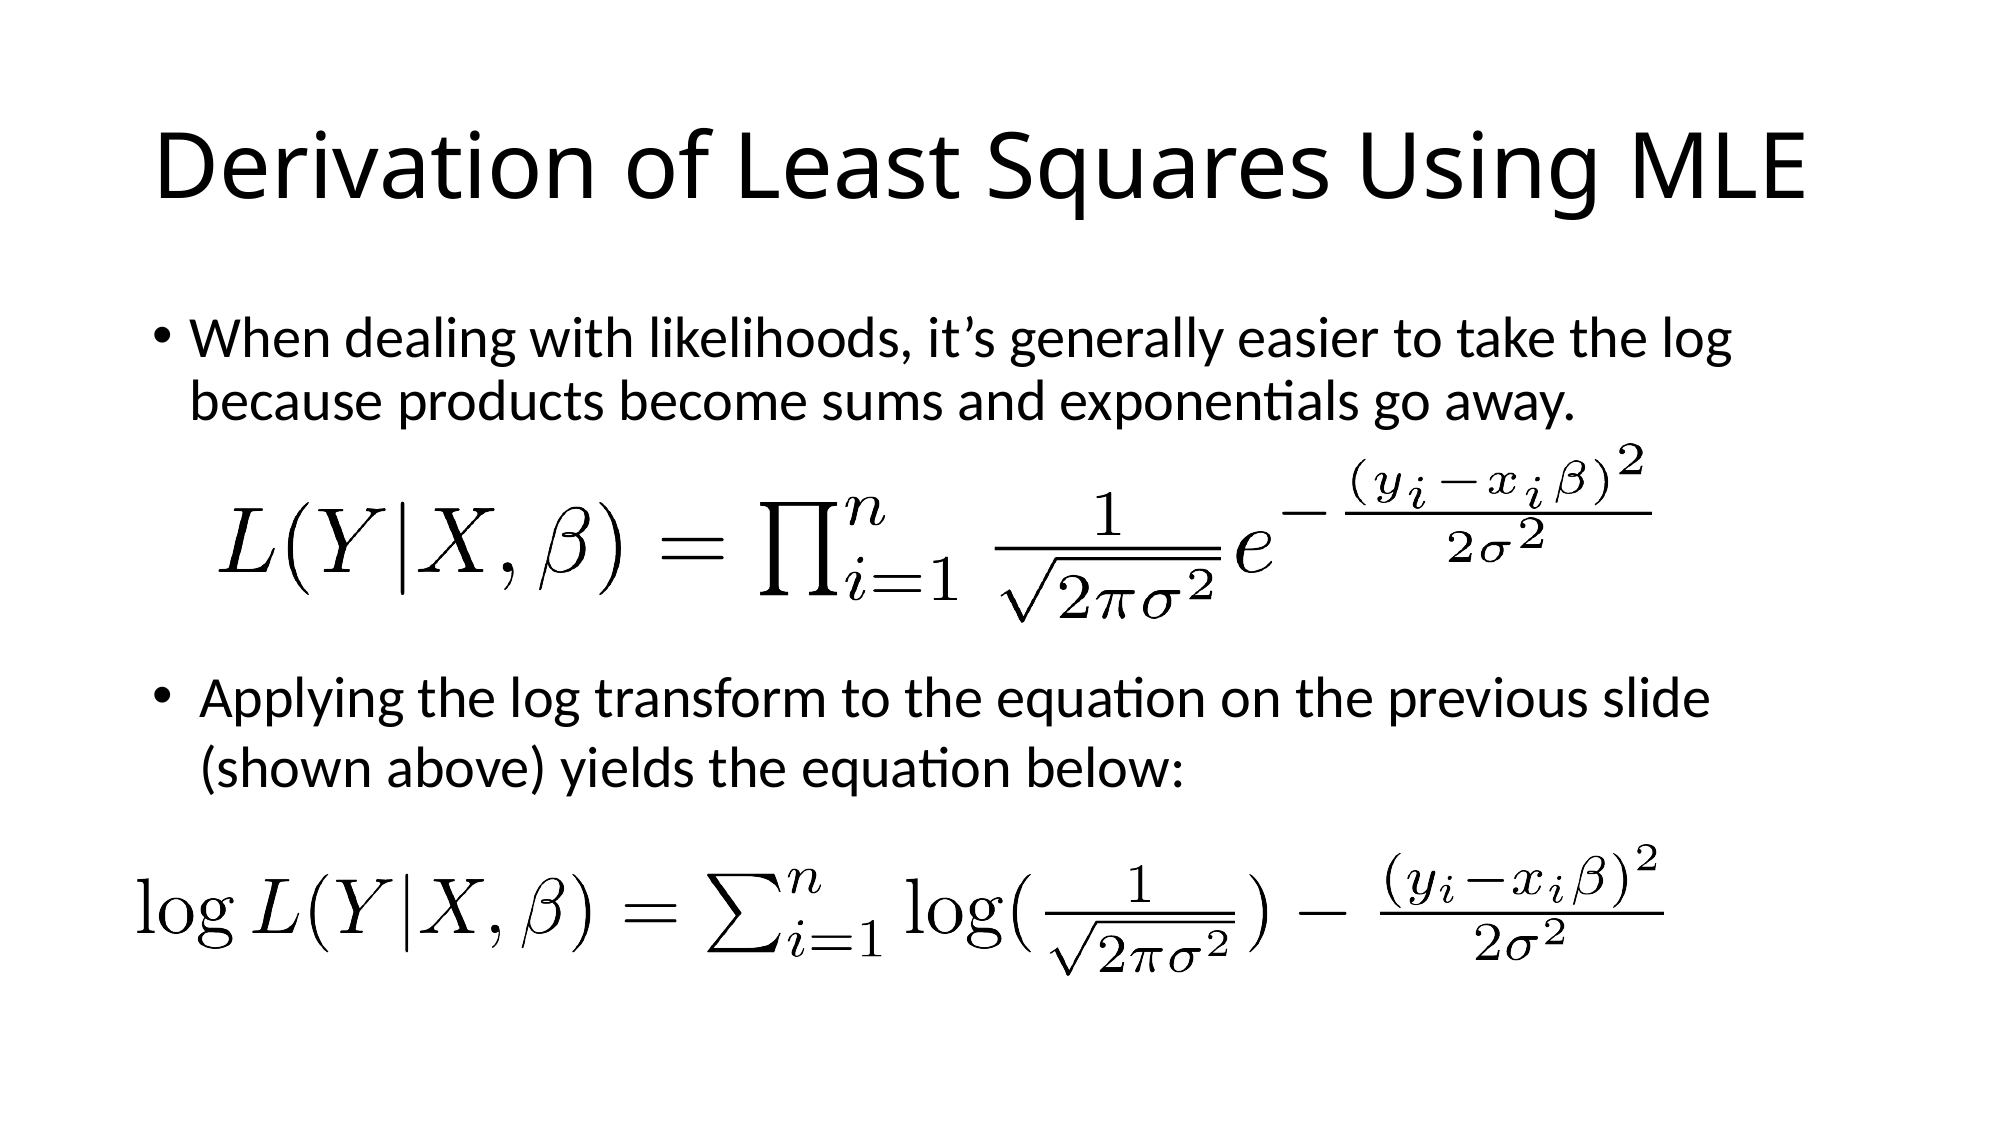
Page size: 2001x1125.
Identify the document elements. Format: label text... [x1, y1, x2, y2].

text_box Applying the log transform to the equation on the previous slide (shown above) yields the equation below: [137, 652, 1733, 807]
title Derivation of Least Squares Using MLE [137, 59, 1863, 278]
list When dealing with likelihoods, it’s generally easier to take the log because products become sums and exponentials go away. [137, 299, 1863, 453]
picture [137, 844, 1664, 976]
picture [218, 443, 1652, 623]
